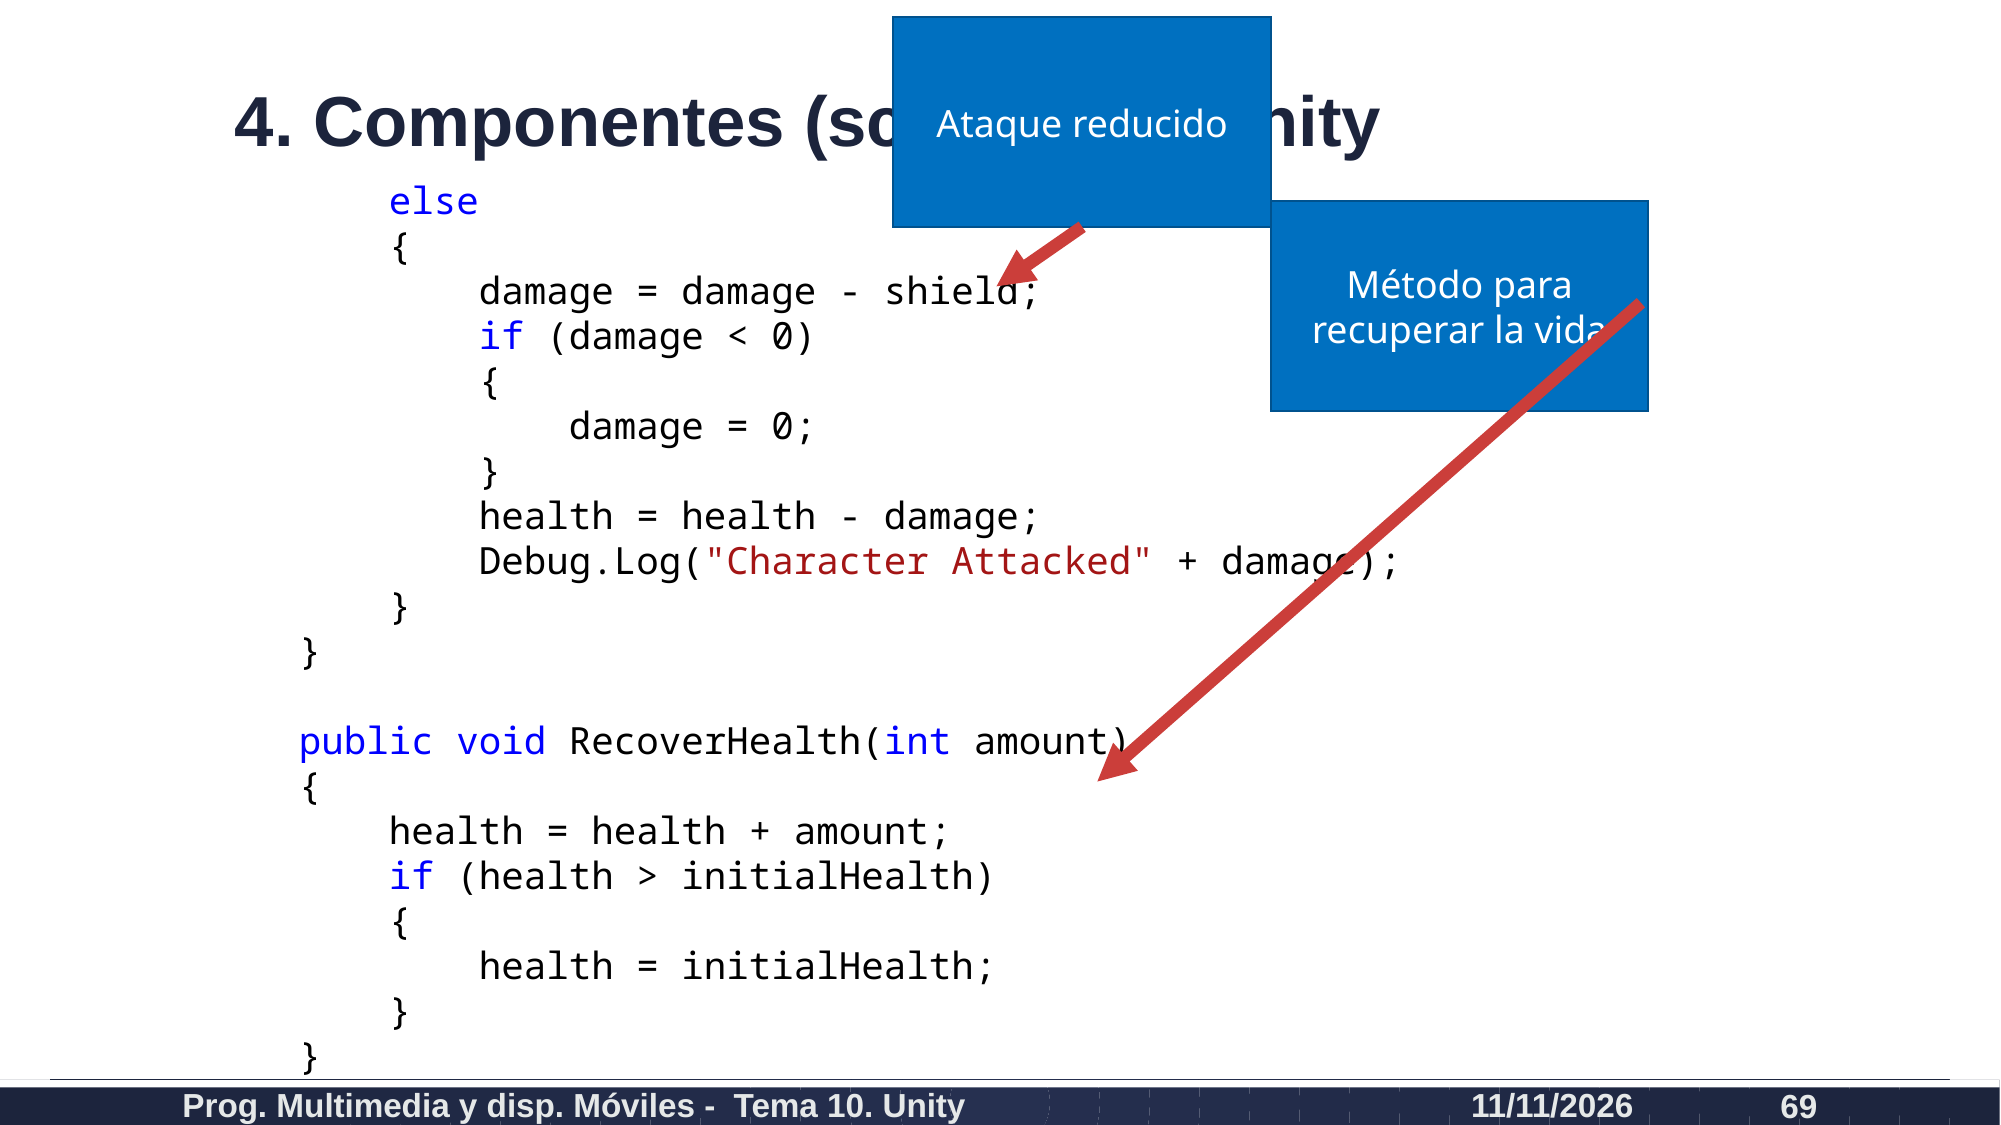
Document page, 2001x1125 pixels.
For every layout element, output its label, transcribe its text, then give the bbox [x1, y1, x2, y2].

text_box Ataque reducido [892, 16, 1272, 228]
footer Prog. Multimedia y disp. Móviles - Tema 10. Unity [167, 1085, 1395, 1124]
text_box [1097, 302, 1641, 782]
title 4. Componentes (scripts) en Unity [219, 76, 892, 169]
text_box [996, 226, 1083, 287]
text_box Método para recuperar la vida [1270, 200, 1649, 412]
slide_number 69 [1674, 1085, 1833, 1125]
text_box else { damage = damage - shield; if (damage < 0) { damage = 0; } health = health - damage; Debug.Log("Character Attacked" + damage); } } public void RecoverHealth(int amount) { health = health + amount; if (health > initialHealth) { health = initialHealth; } } [194, 169, 1732, 1084]
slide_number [1420, 1085, 1649, 1124]
title 4. Componentes (scripts) en Unity [1272, 76, 1780, 170]
